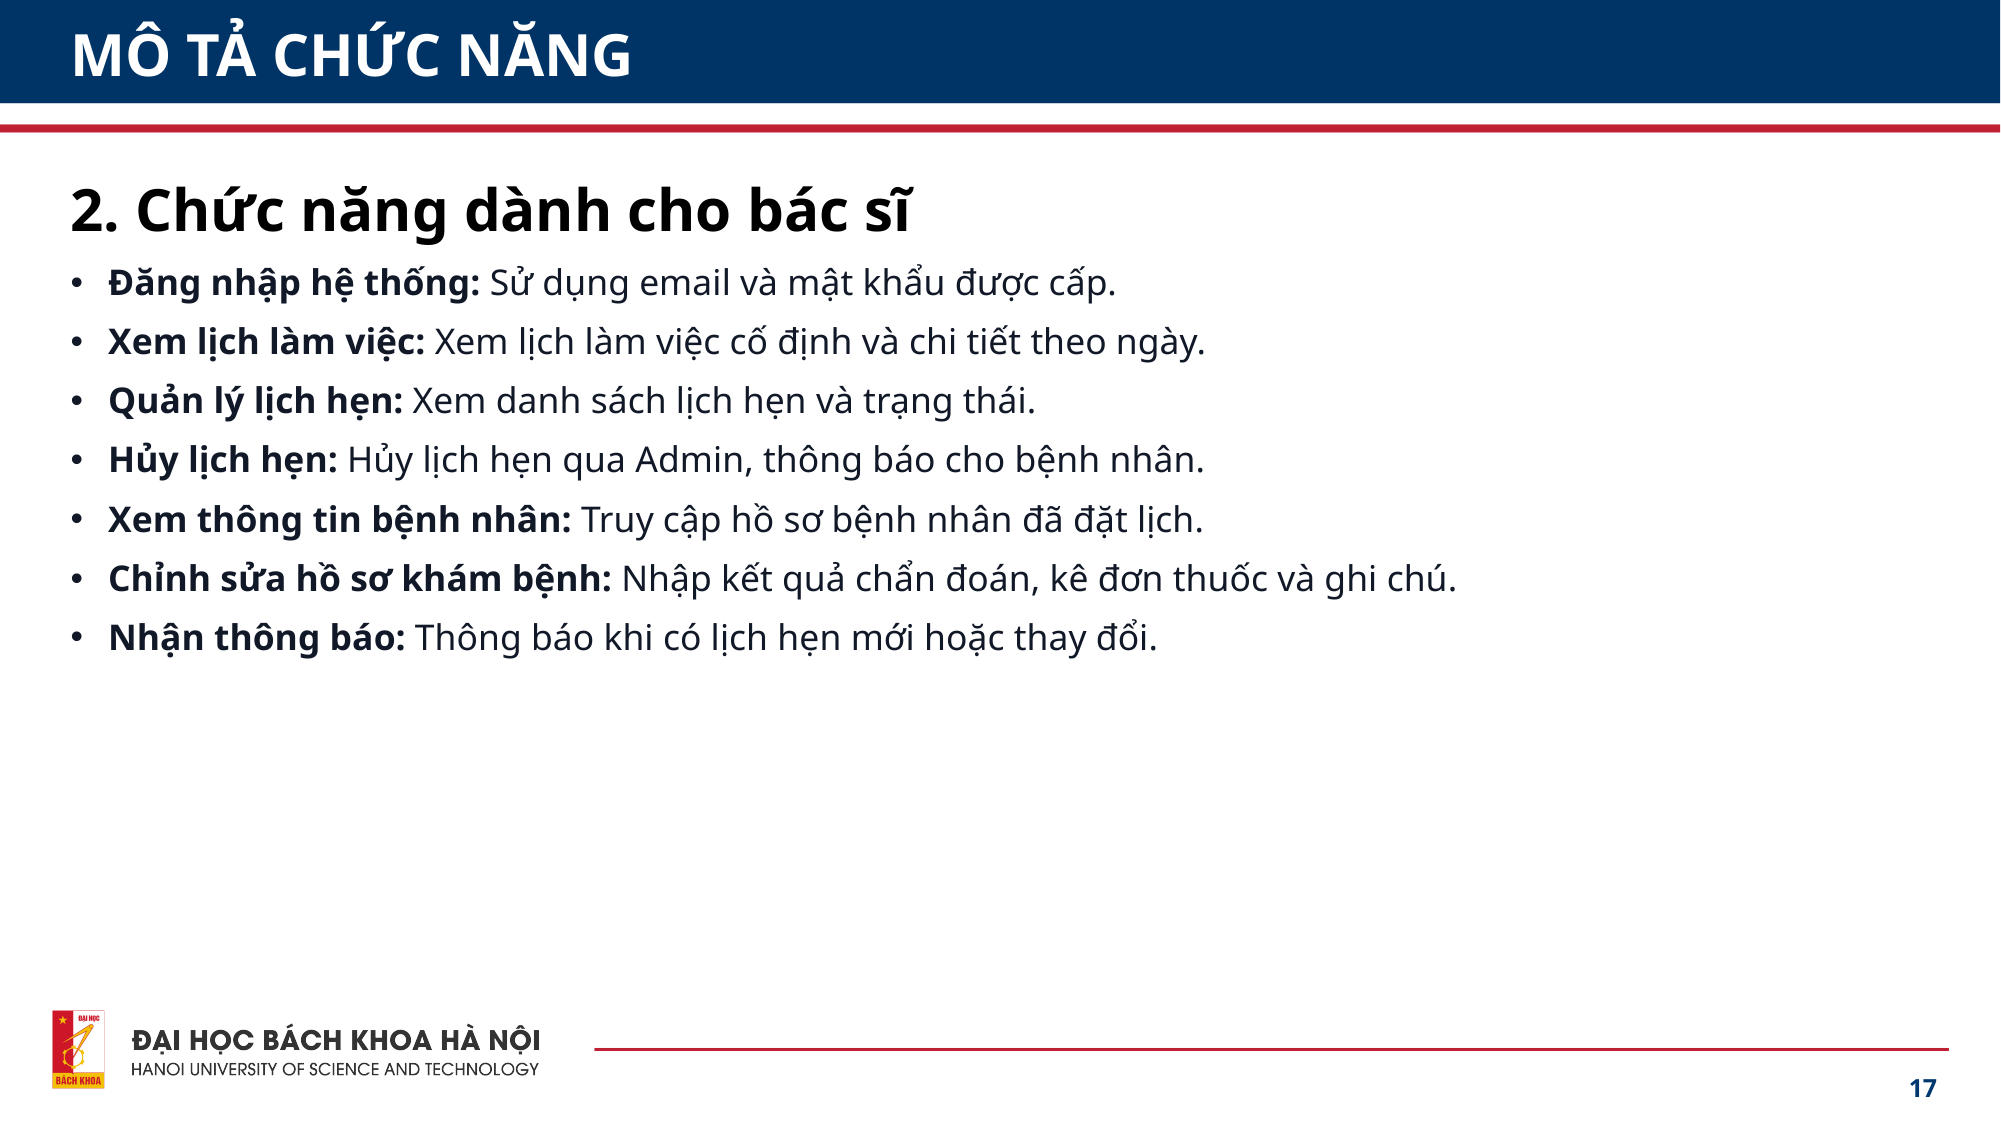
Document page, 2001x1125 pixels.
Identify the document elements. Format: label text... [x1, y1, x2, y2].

title MÔ TẢ CHỨC NĂNG [55, 18, 1945, 90]
slide_number 17 [1502, 1065, 1953, 1125]
list 2. Chức năng dành cho bác sĩ Đăng nhập hệ thống: Sử dụng email và mật khẩu được cấp. Xem lịch làm việc: Xem lịch làm việc cố định và chi tiết theo ngày. Quản lý lịch hẹn: Xem danh sách lịch hẹn và trạng thái. Hủy lịch hẹn: Hủy lịch hẹn qua Admin, thông báo cho bệnh nhân. Xem thông tin bệnh nhân: Truy cập hồ sơ bệnh nhân đã đặt lịch. Chỉnh sửa hồ sơ khám bệnh: Nhập kết quả chẩn đoán, kê đơn thuốc và ghi chú. Nhận thông báo: Thông báo khi có lịch hẹn mới hoặc thay đổi. [55, 173, 1945, 979]
picture [0, 0, 2001, 1125]
